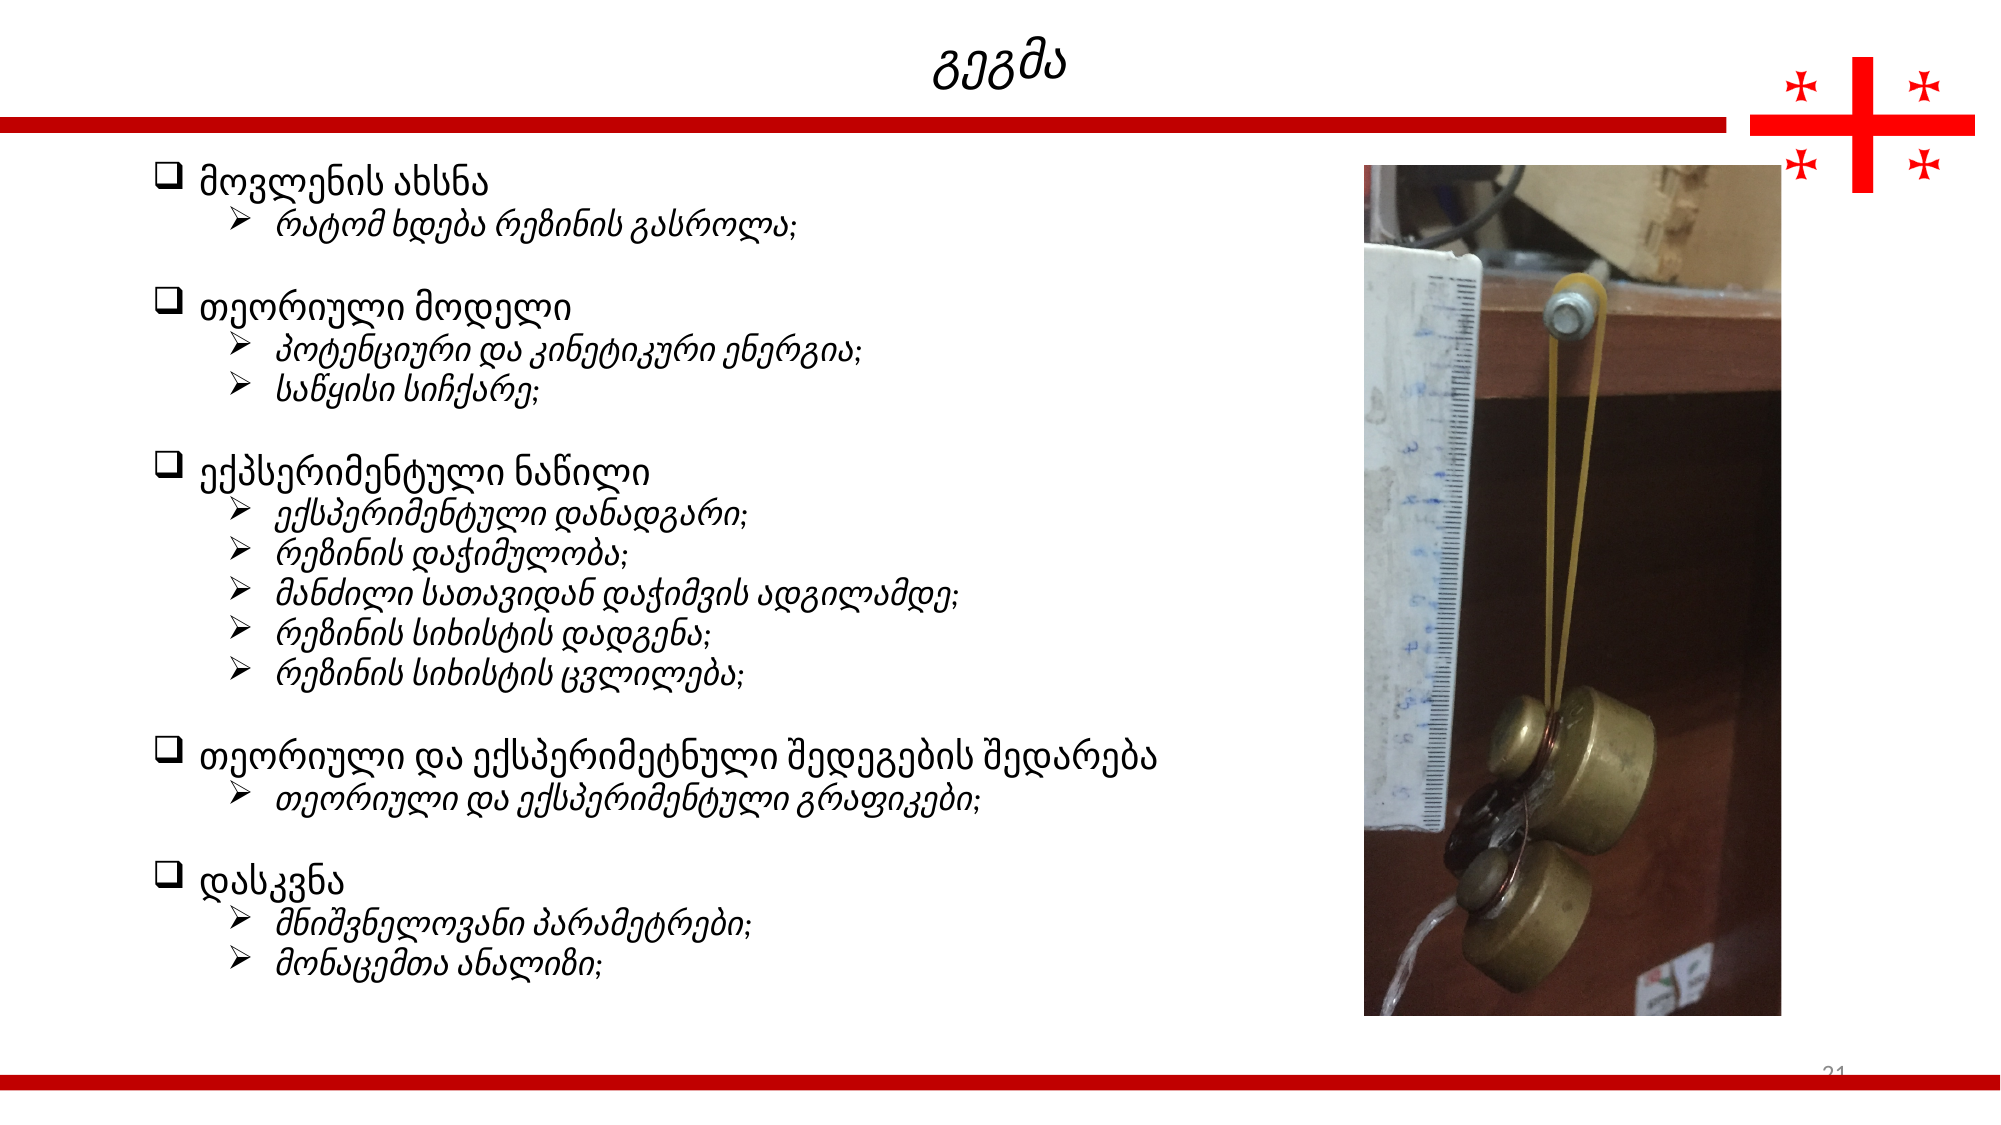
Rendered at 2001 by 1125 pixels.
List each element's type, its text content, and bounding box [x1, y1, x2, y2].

text_box მოვლენის ახსნა რატომ ხდება რეზინის გასროლა; თეორიული მოდელი პოტენციური და კინეტიკური ენერგია; საწყისი სიჩქარე; ექპსერიმენტული ნაწილი ექსპერიმენტული დანადგარი; რეზინის დაჭიმულობა; მანძილი სათავიდან დაჭიმვის ადგილამდე; რეზინის სიხისტის დადგენა; რეზინის სიხისტის ცვლილება; თეორიული და ექსპერიმეტნული შედეგების შედარება თეორიული და ექსპერიმენტული გრაფიკები; დასკვნა მნიშვნელოვანი პარამეტრები; მონაცემთა ანალიზი; [137, 150, 1542, 1035]
text_box გეგმა [597, 21, 1403, 96]
picture [1147, 57, 1998, 1015]
slide_number 21 [1412, 1042, 1863, 1103]
